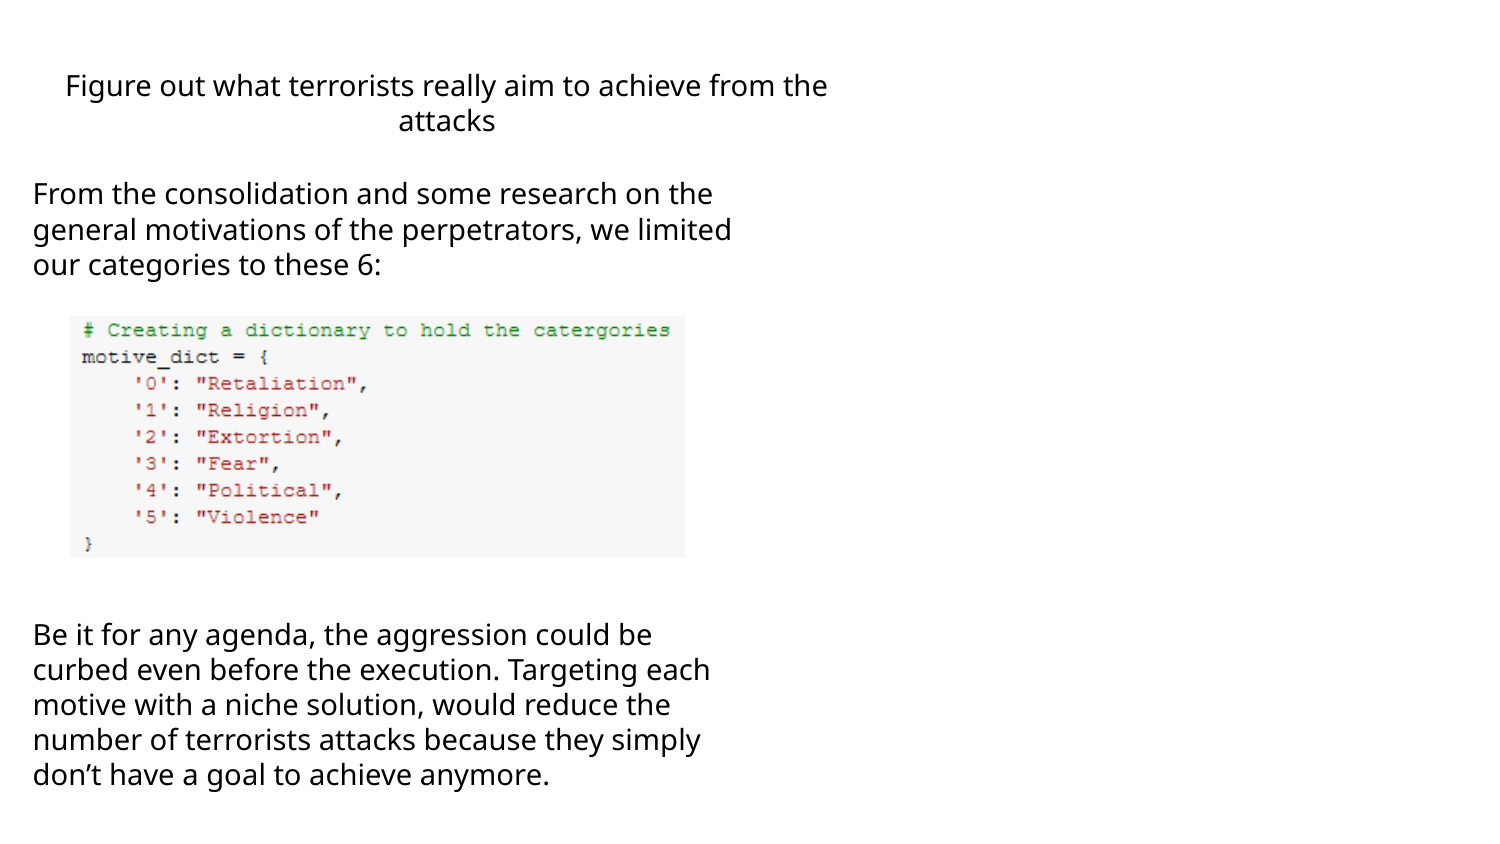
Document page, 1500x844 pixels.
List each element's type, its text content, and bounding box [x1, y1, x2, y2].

text_box From the consolidation and some research on the general motivations of the perpetrators, we limited our categories to these 6: [17, 168, 768, 358]
text_box Figure out what terrorists really aim to achieve from the attacks [18, 59, 876, 145]
text_box Be it for any agenda, the aggression could be curbed even before the execution. Targeting each motive with a niche solution, would reduce the number of terrorists attacks because they simply don’t have a goal to achieve anymore. [17, 609, 768, 799]
picture [70, 316, 686, 558]
